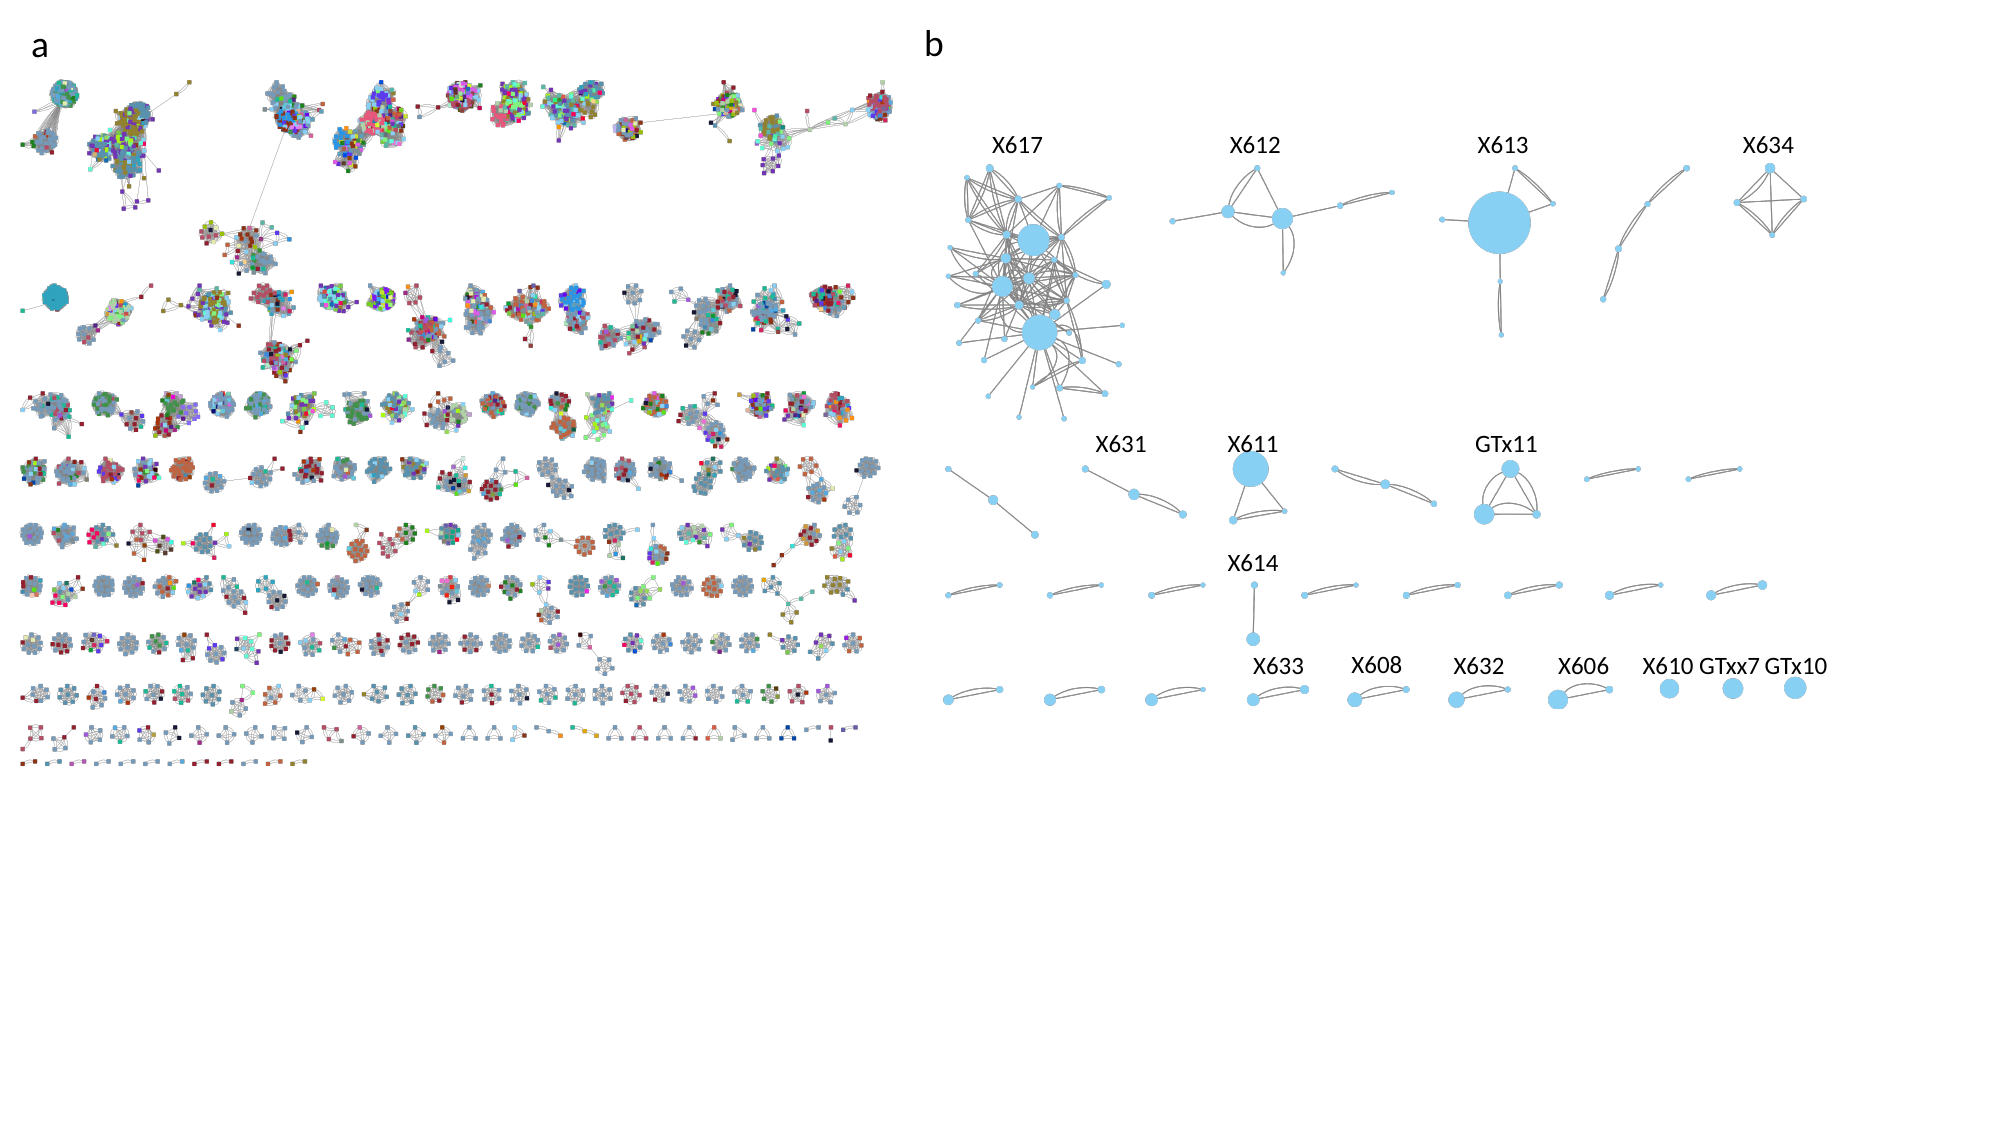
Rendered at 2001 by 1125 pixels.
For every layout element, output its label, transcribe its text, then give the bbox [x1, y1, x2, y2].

picture [0, 73, 910, 773]
text_box X613 [1463, 121, 1544, 159]
text_box X634 [1728, 121, 1810, 159]
text_box X617 [977, 121, 1059, 159]
text_box a [16, 12, 65, 73]
text_box b [909, 11, 959, 72]
text_box GTx10 [1822, 642, 1843, 687]
picture [928, 159, 1822, 709]
text_box X612 [1214, 121, 1296, 159]
